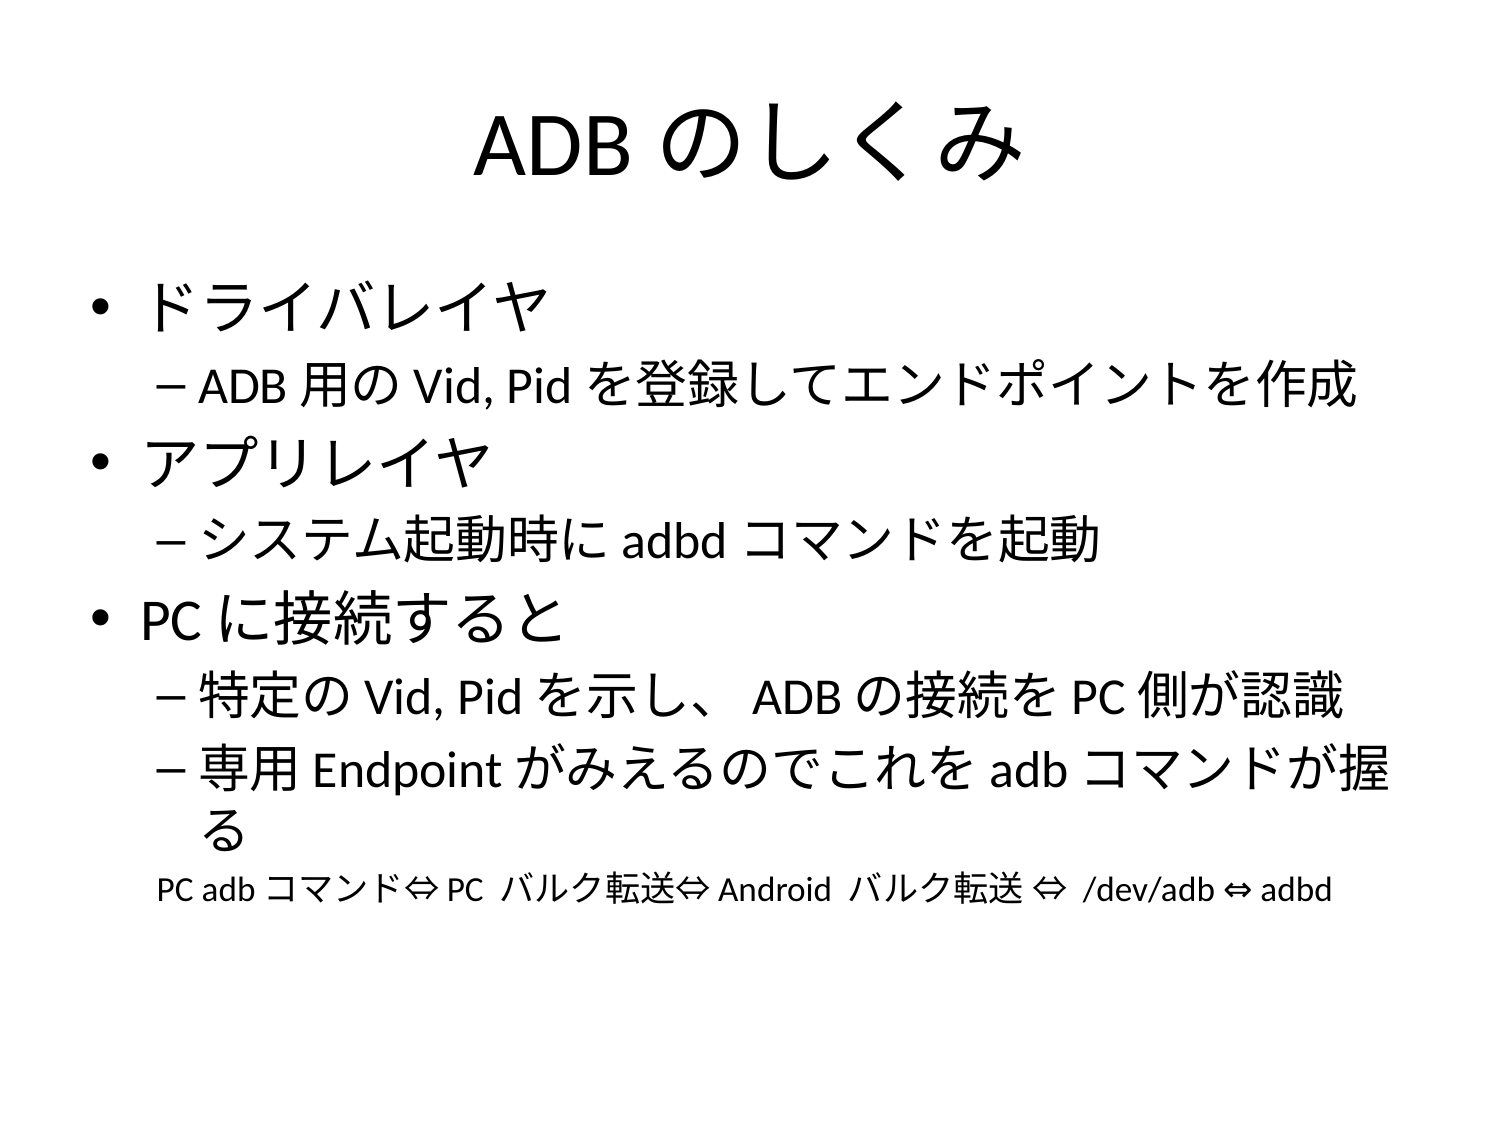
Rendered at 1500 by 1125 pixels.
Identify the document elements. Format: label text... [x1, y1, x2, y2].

list ドライバレイヤ ADB用のVid, Pidを登録してエンドポイントを作成 アプリレイヤ システム起動時にadbdコマンドを起動 PCに接続すると 特定のVid, Pidを示し、ADBの接続をPC側が認識 専用Endpointがみえるのでこれをadbコマンドが握る PC adbコマンド⇔PC バルク転送⇔Android バルク転送 ⇔ /dev/adb ⇔ adbd [75, 262, 1425, 1005]
title ADBのしくみ [75, 45, 1425, 233]
